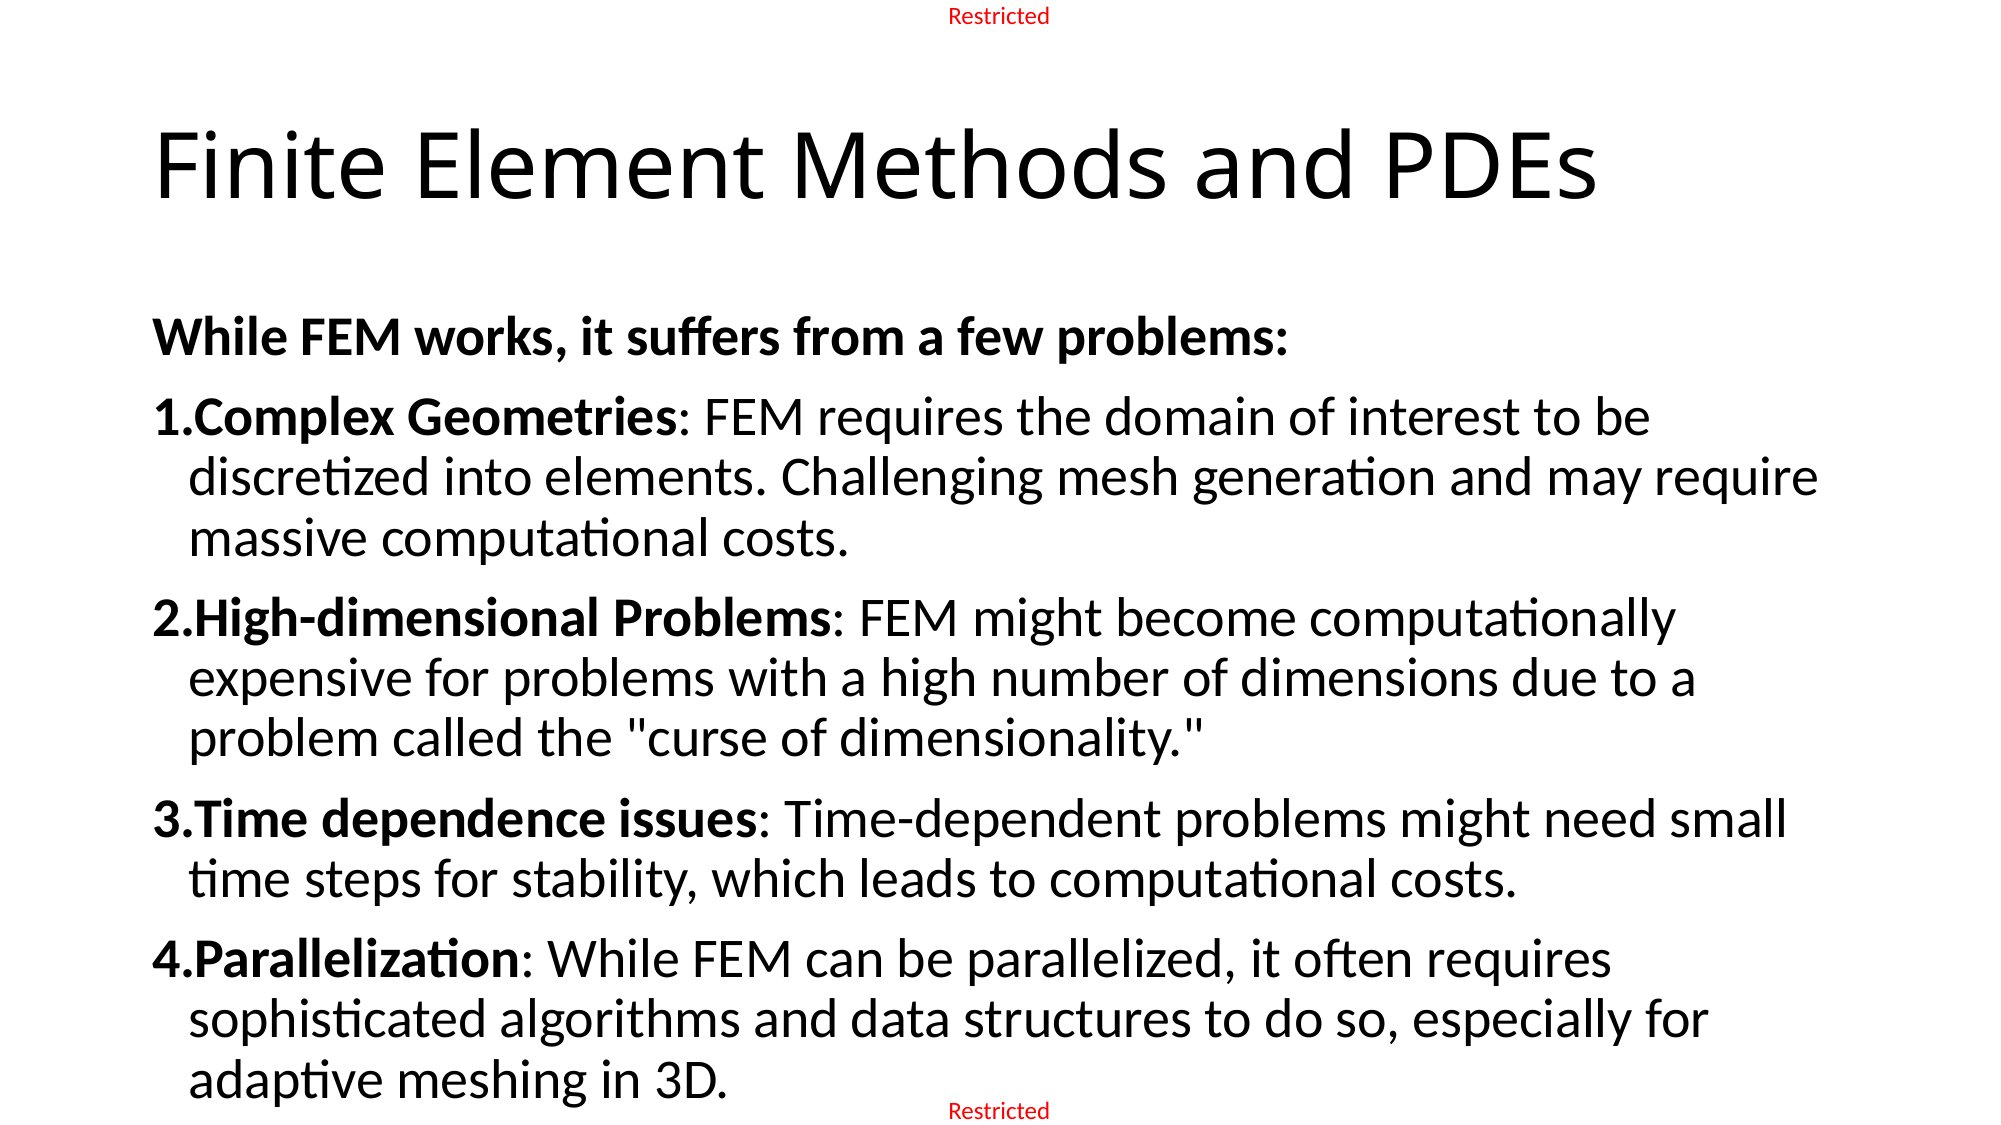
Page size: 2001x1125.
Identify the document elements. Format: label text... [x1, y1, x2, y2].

title Finite Element Methods and PDEs [137, 59, 1863, 278]
list While FEM works, it suffers from a few problems: Complex Geometries: FEM requires the domain of interest to be discretized into elements. Challenging mesh generation and may require massive computational costs. High-dimensional Problems: FEM might become computationally expensive for problems with a high number of dimensions due to a problem called the "curse of dimensionality." Time dependence issues: Time-dependent problems might need small time steps for stability, which leads to computational costs. Parallelization: While FEM can be parallelized, it often requires sophisticated algorithms and data structures to do so, especially for adaptive meshing in 3D. [137, 299, 1863, 1125]
